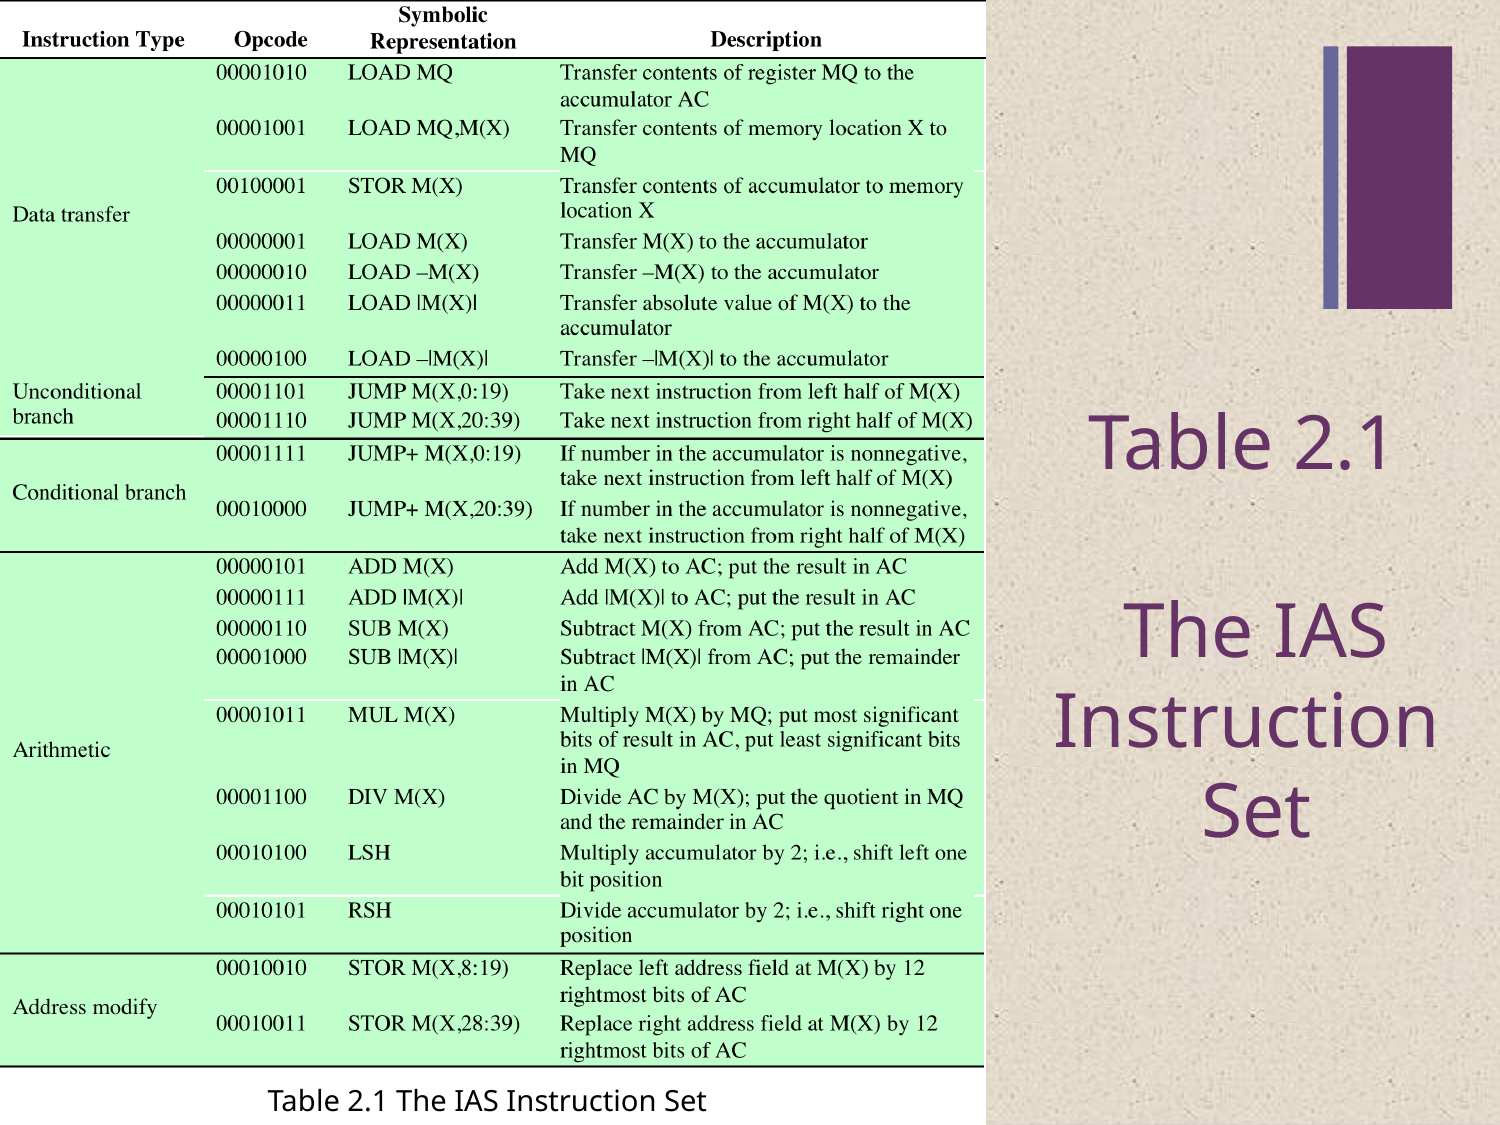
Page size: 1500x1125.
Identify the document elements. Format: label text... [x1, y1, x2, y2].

title The IAS Instruction Set [1012, 575, 1500, 1124]
picture [986, 0, 1500, 1124]
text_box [0, 0, 986, 1125]
text_box Table 2.1 [1049, 387, 1438, 493]
